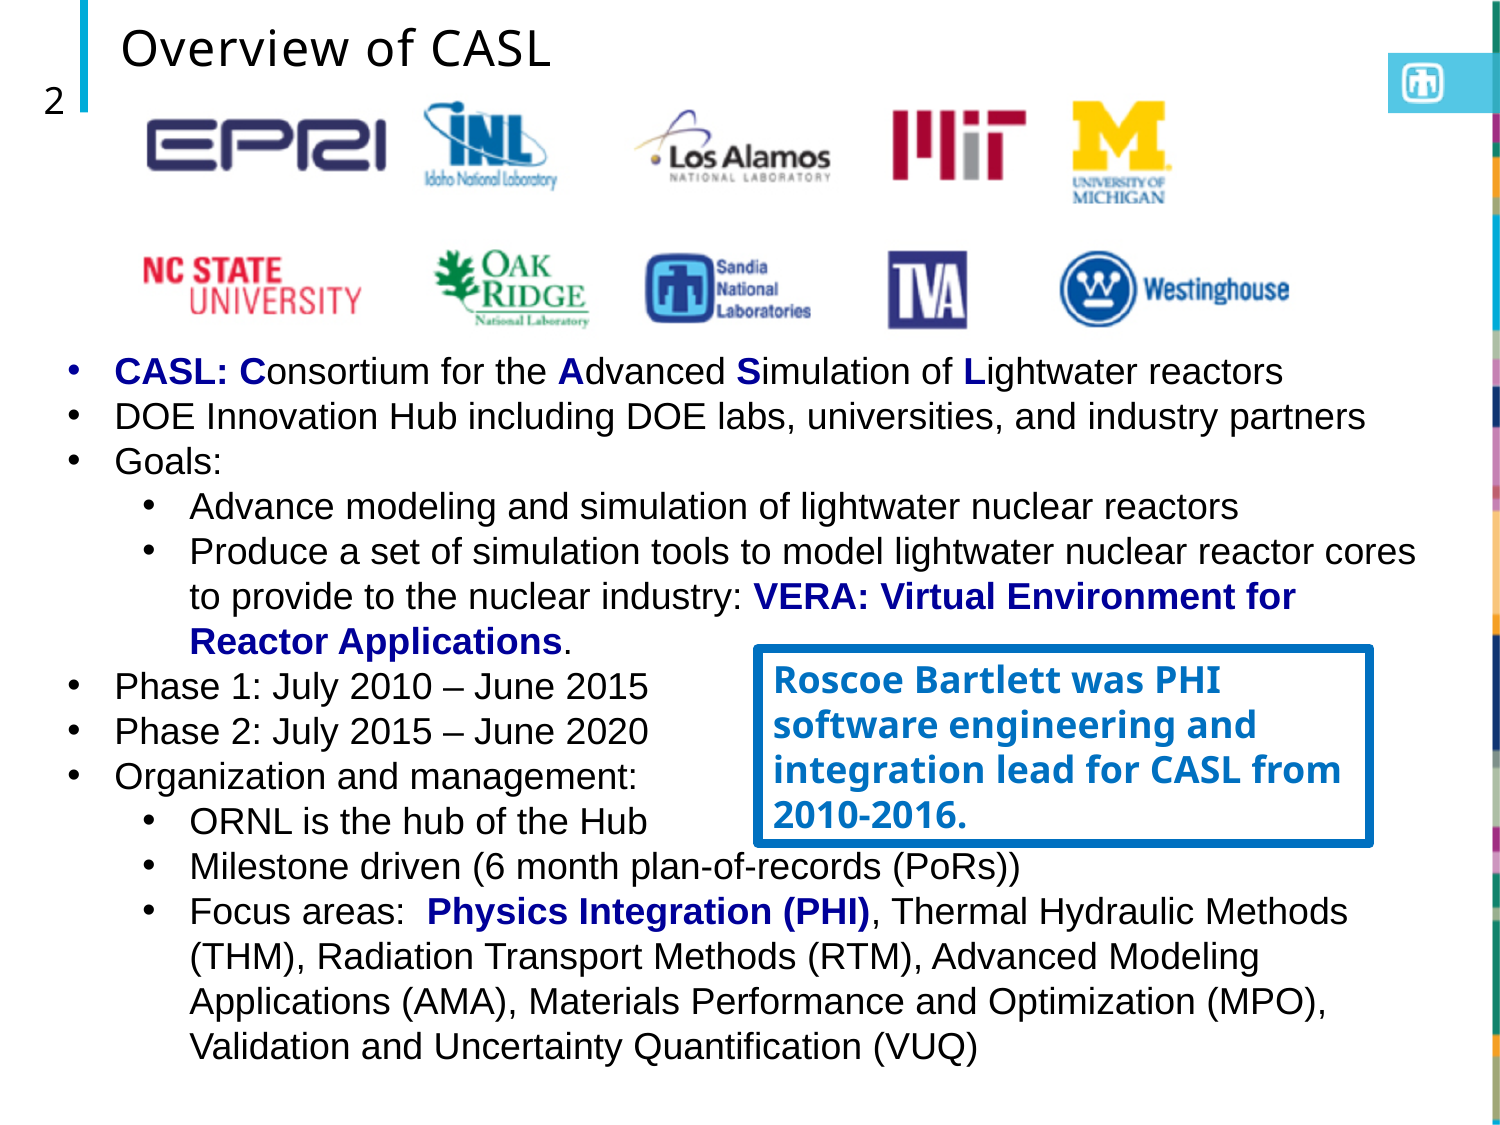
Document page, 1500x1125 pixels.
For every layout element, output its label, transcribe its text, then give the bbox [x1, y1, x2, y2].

picture [1493, 1, 1500, 215]
text_box CASL: Consortium for the Advanced Simulation of Lightwater reactors DOE Innovation Hub including DOE labs, universities, and industry partners Goals: Advance modeling and simulation of lightwater nuclear reactors Produce a set of simulation tools to model lightwater nuclear reactor cores to provide to the nuclear industry: VERA: Virtual Environment for Reactor Applications. Phase 1: July 2010 – June 2015 Phase 2: July 2015 – June 2020 Organization and management: ORNL is the hub of the Hub Milestone driven (6 month plan-of-records (PoRs)) Focus areas: Physics Integration (PHI), Thermal Hydraulic Methods (THM), Radiation Transport Methods (RTM), Advanced Modeling Applications (AMA), Materials Performance and Optimization (MPO), Validation and Uncertainty Quantification (VUQ) [24, 340, 1461, 1075]
picture [1401, 62, 1445, 104]
picture [1493, 330, 1499, 1120]
slide_number 2 [7, 73, 80, 133]
text_box Roscoe Bartlett was PHI software engineering and integration lead for CASL from 2010-2016. [758, 648, 1370, 844]
title Overview of CASL [105, 21, 1381, 85]
picture [138, 93, 1299, 342]
